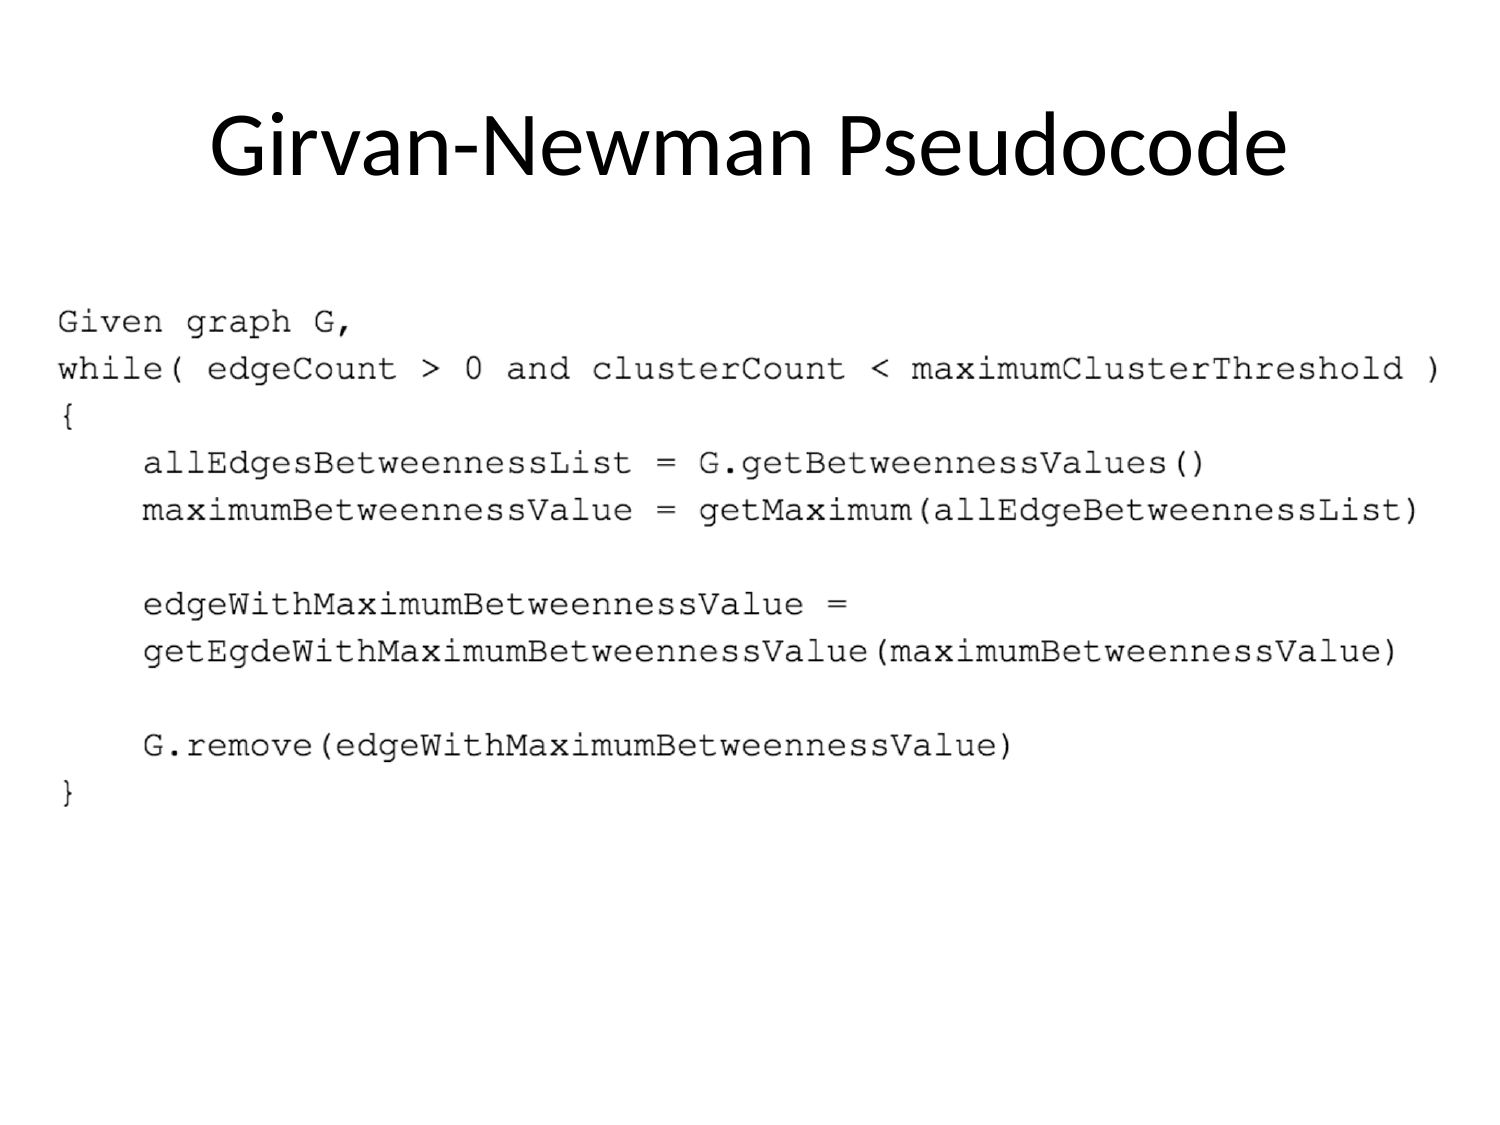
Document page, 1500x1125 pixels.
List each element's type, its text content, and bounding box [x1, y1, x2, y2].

picture [24, 294, 1476, 831]
title Girvan-Newman Pseudocode [75, 45, 1425, 233]
